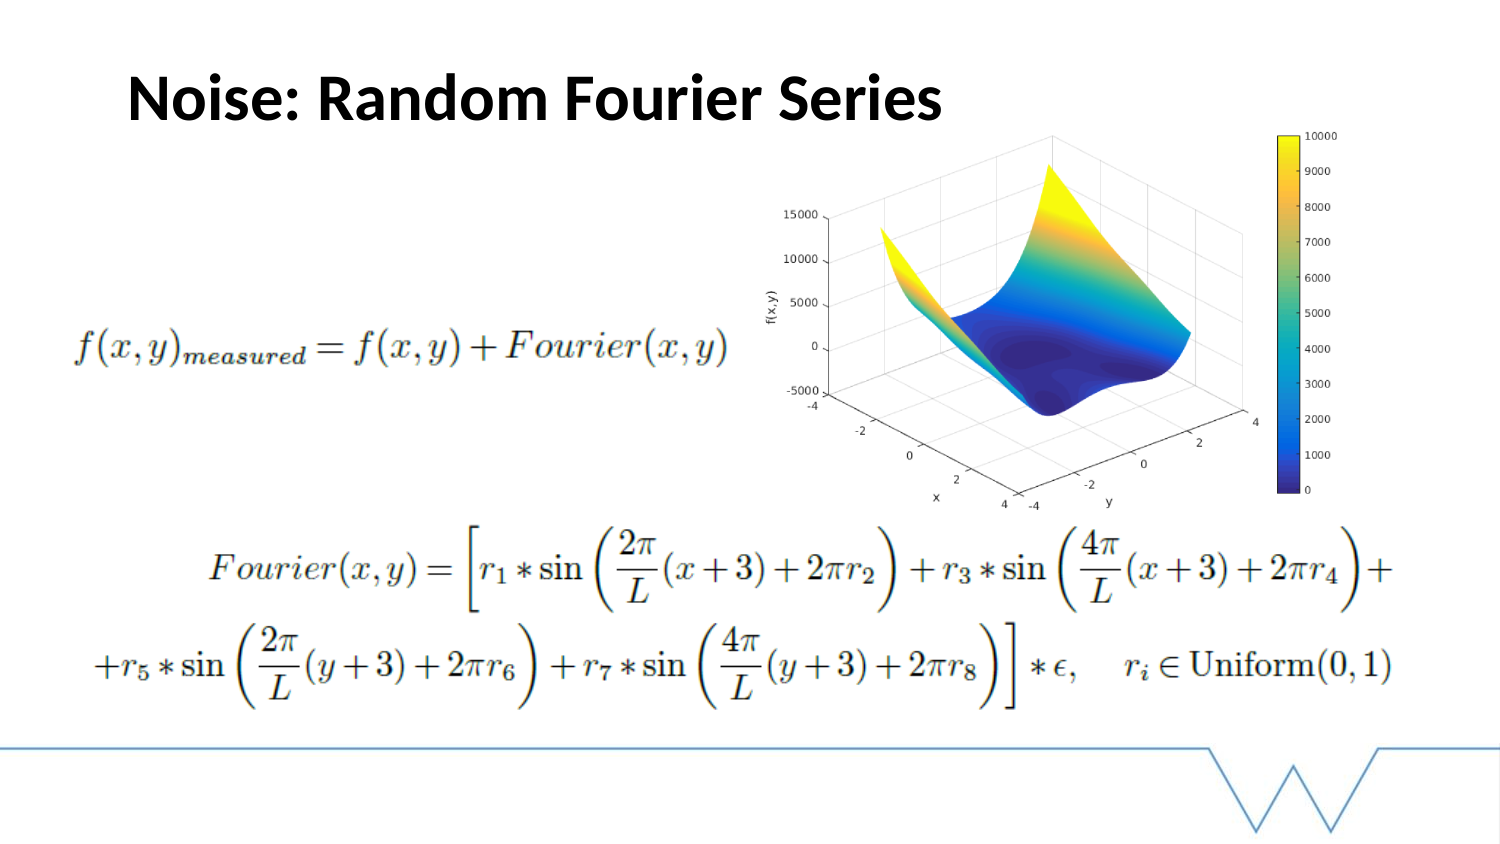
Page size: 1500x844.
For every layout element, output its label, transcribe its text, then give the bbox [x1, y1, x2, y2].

picture [50, 304, 753, 396]
picture [88, 127, 1412, 730]
picture [0, 743, 1500, 844]
title Noise: Random Fourier Series [112, 28, 1388, 160]
